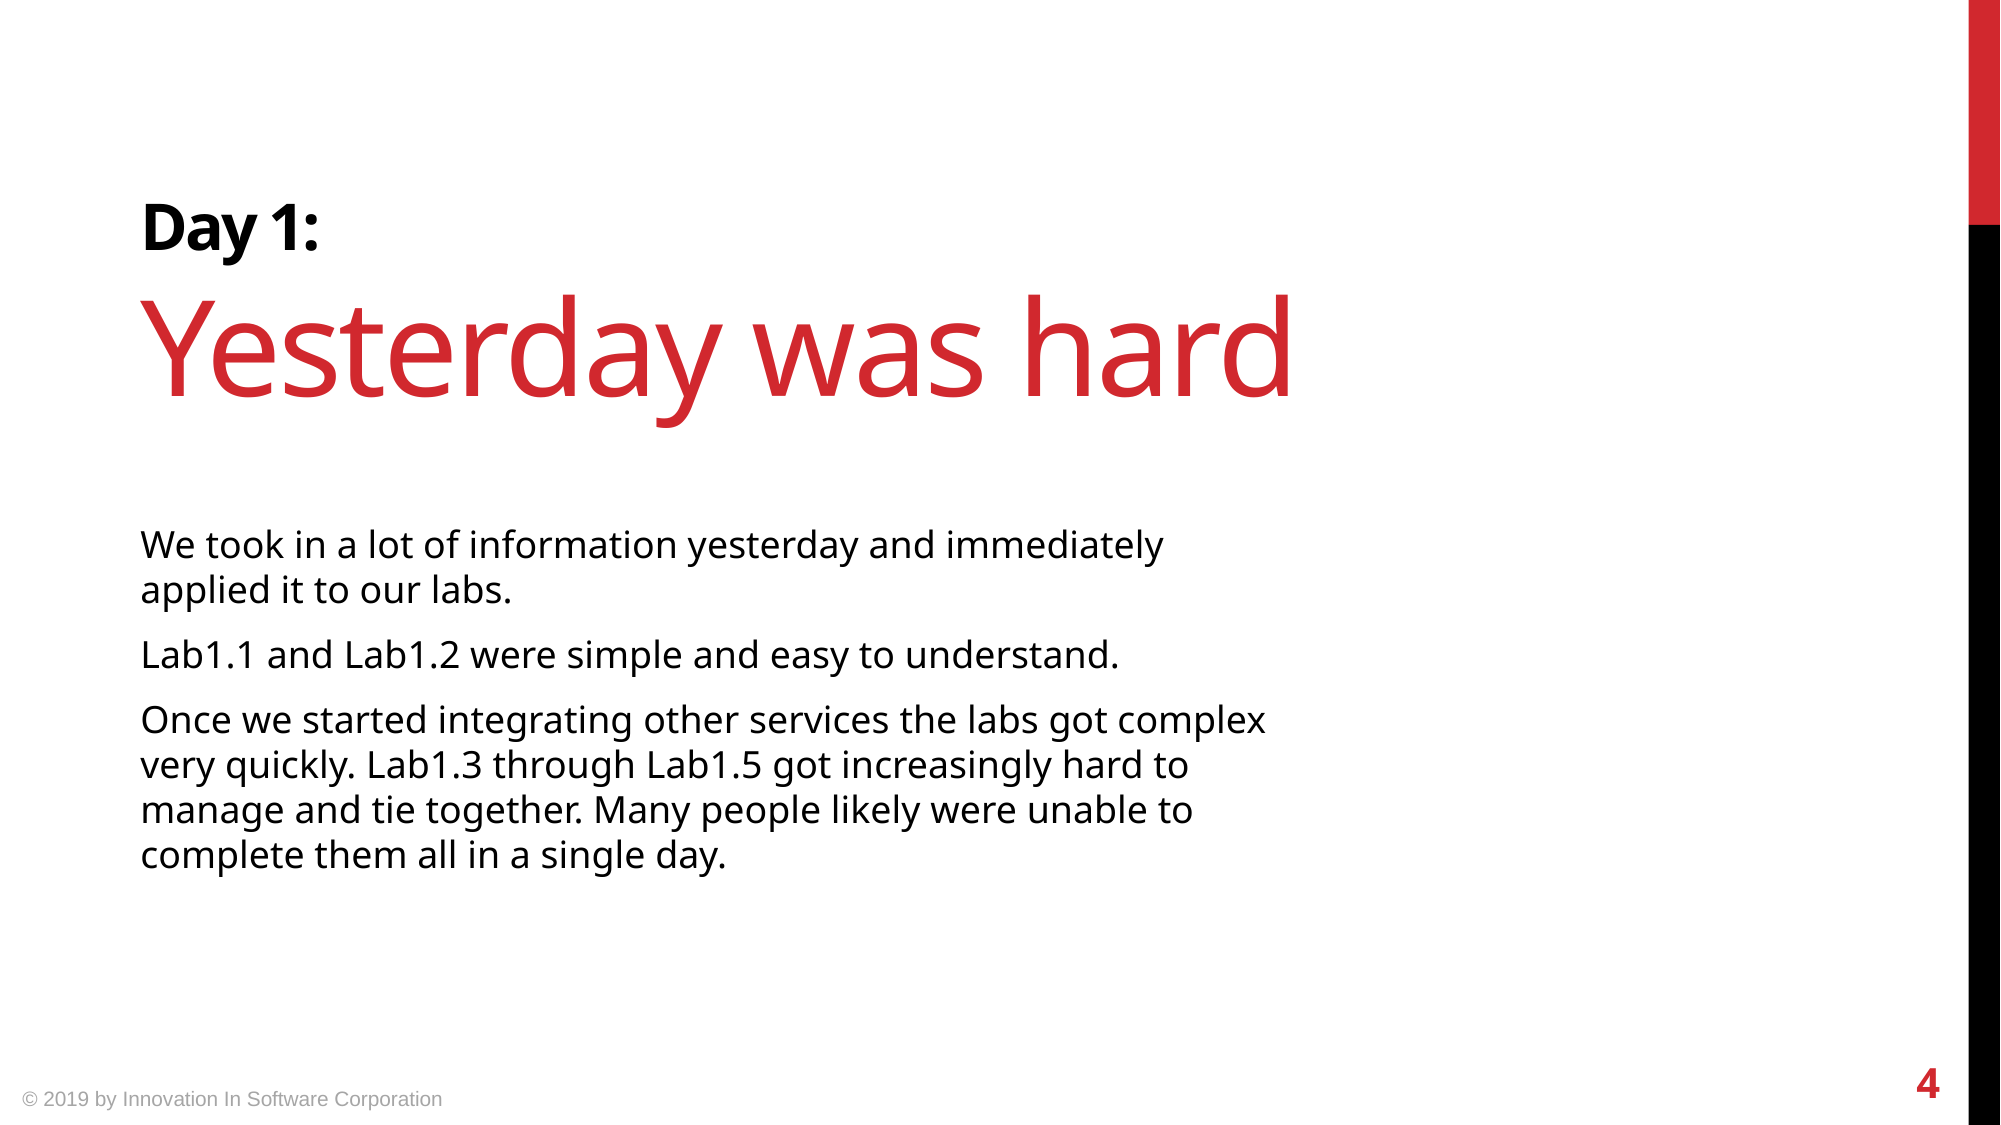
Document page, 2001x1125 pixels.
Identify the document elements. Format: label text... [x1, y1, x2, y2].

title Day 1: Yesterday was hard [125, 133, 1324, 431]
slide_number 4 [1739, 1045, 1956, 1125]
list We took in a lot of information yesterday and immediately applied it to our labs. Lab1.1 and Lab1.2 were simple and easy to understand. Once we started integrating other services the labs got complex very quickly. Lab1.3 through Lab1.5 got increasingly hard to manage and tie together. Many people likely were unable to complete them all in a single day. [125, 513, 1315, 996]
footer © 2019 by Innovation In Software Corporation [7, 1078, 758, 1125]
